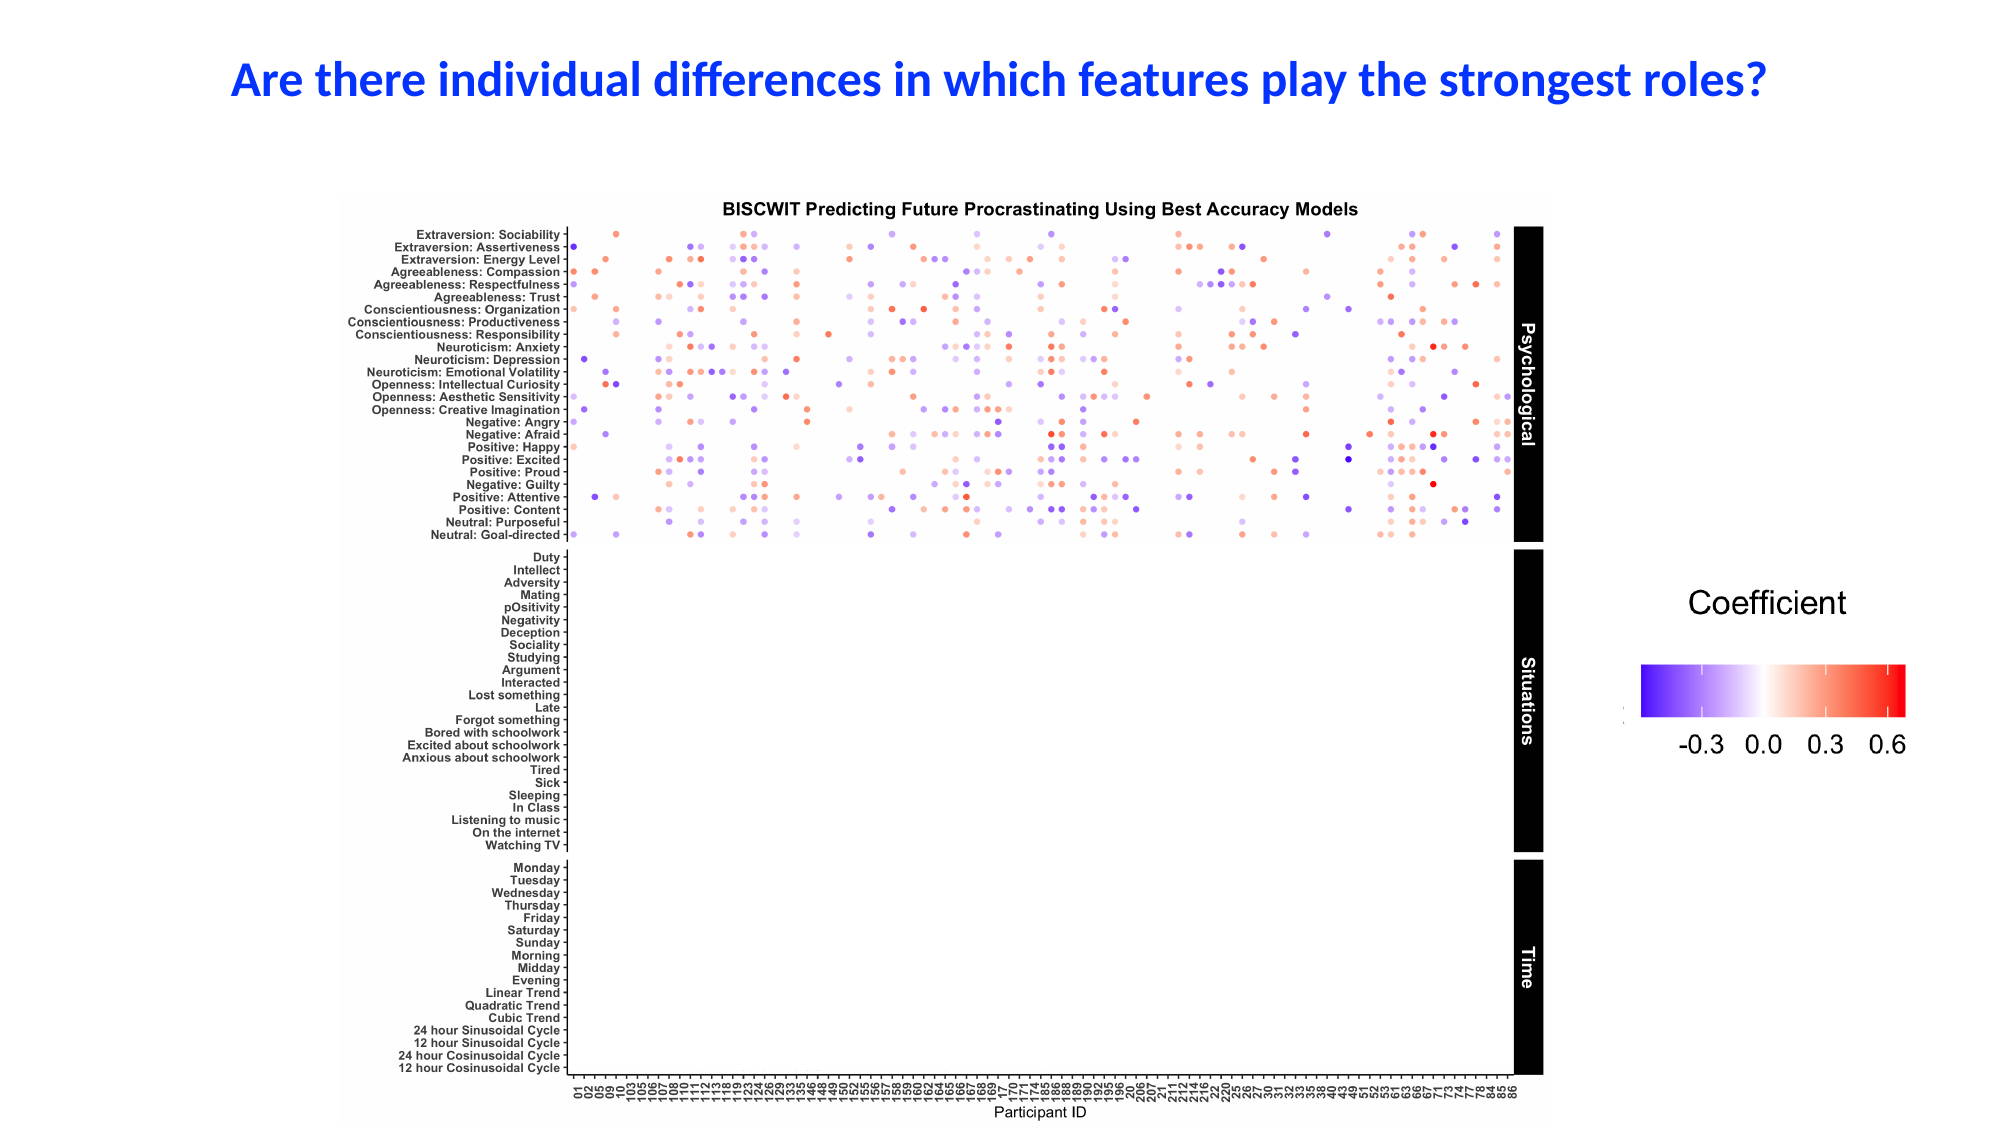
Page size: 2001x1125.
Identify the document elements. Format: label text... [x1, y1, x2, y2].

picture [1623, 529, 1954, 792]
text_box Are there individual differences in which features play the strongest roles? [186, 34, 1813, 120]
picture [340, 194, 1551, 1125]
